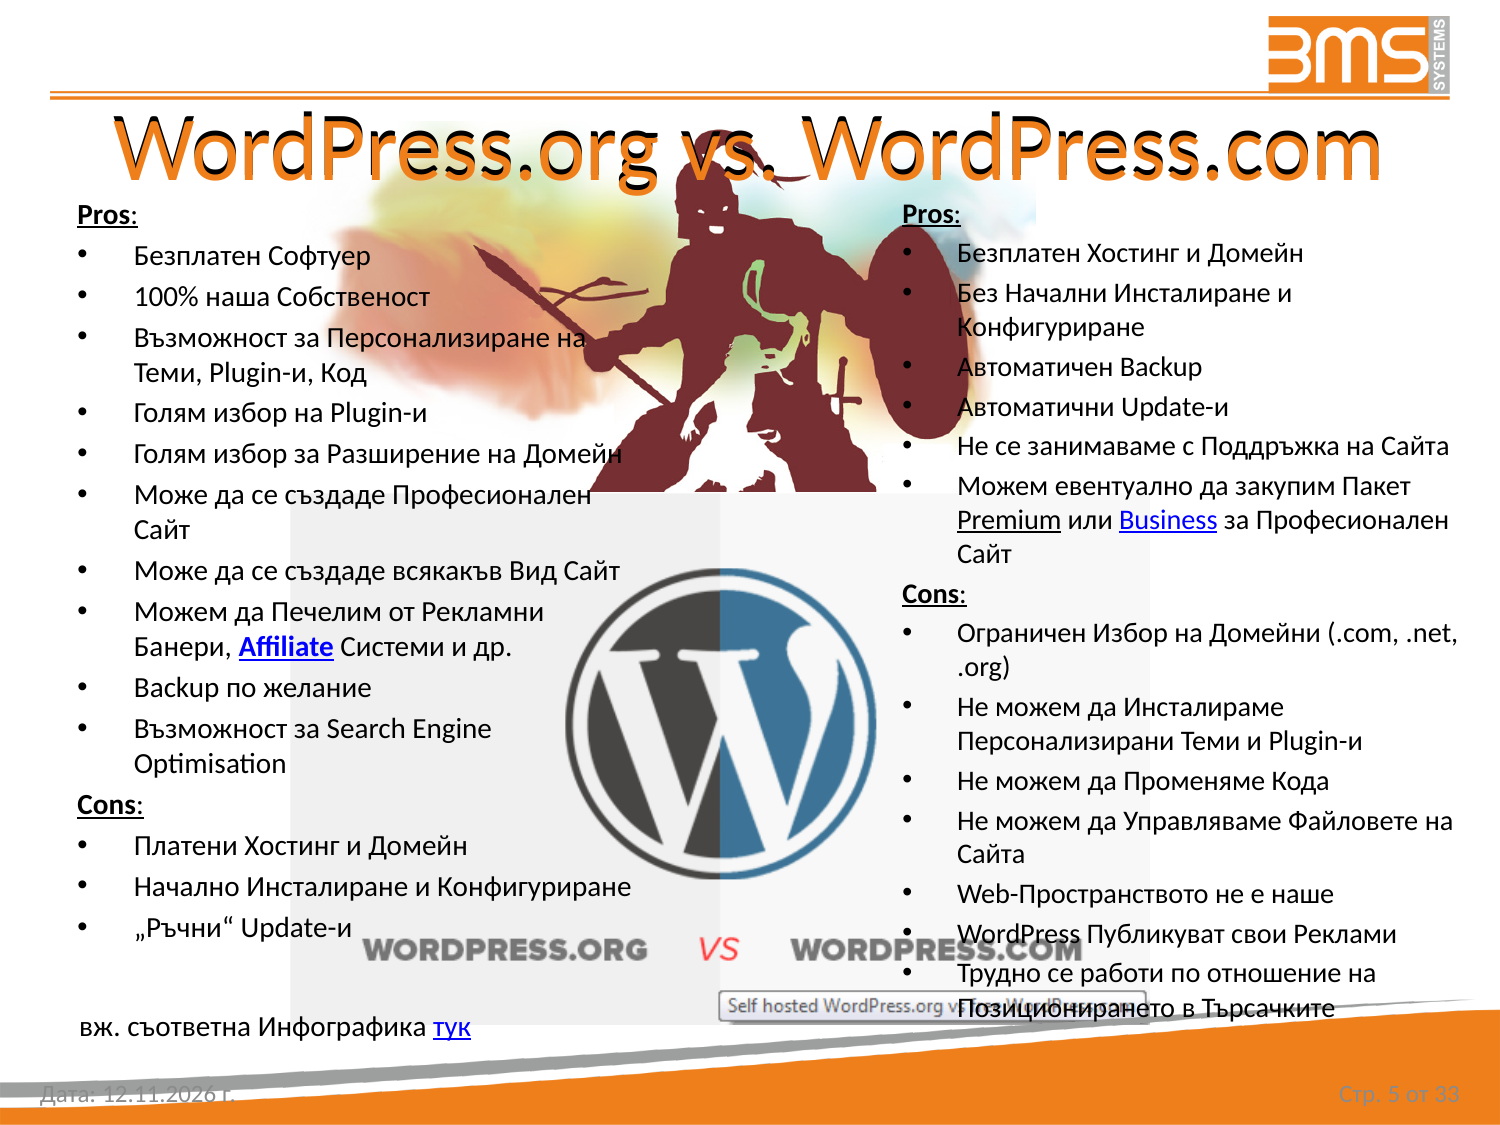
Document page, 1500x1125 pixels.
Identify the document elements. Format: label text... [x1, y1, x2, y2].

text_box Pros: Безплатен Хостинг и Домейн Без Начални Инсталиране и Конфигуриране Автоматичен Backup Автоматични Update-и Не се занимаваме с Поддръжка на Сайта Можем евентуално да закупим Пакет Premium или Business за Професионален Сайт Cons: Ограничен Избор на Домейни (.com, .net, .org) Не можем да Инсталираме Персонализирани Теми и Plugin-и Не можем да Променяме Кода Не можем да Управляваме Файловете на Сайта Web-Пространството не е наше WordPress Публикуват свои Реклами Трудно се работи по отношение на Позиционирането в Търсачките [1040, 187, 1475, 998]
picture [49, 16, 1451, 101]
text_box WordPress.org vs. WordPress.com [74, 109, 1425, 238]
picture [0, 120, 1500, 1125]
list Pros: Безплатен Софтуер 100% наша Собственост Възможност за Персонализиране на Теми, Plugin-и, Код Голям избор на Plugin-и Голям избор за Разширение на Домейн Може да се създаде Професионален Сайт Може да се създаде всякакъв Вид Сайт Можем да Печелим от Рекламни Банери, Affiliate Системи и др. Backup по желание Възможност за Search Engine Optimisation Cons: Платени Хостинг и Домейн Начално Инсталиране и Конфигуриране „Ръчни“ Update-и [62, 187, 283, 978]
